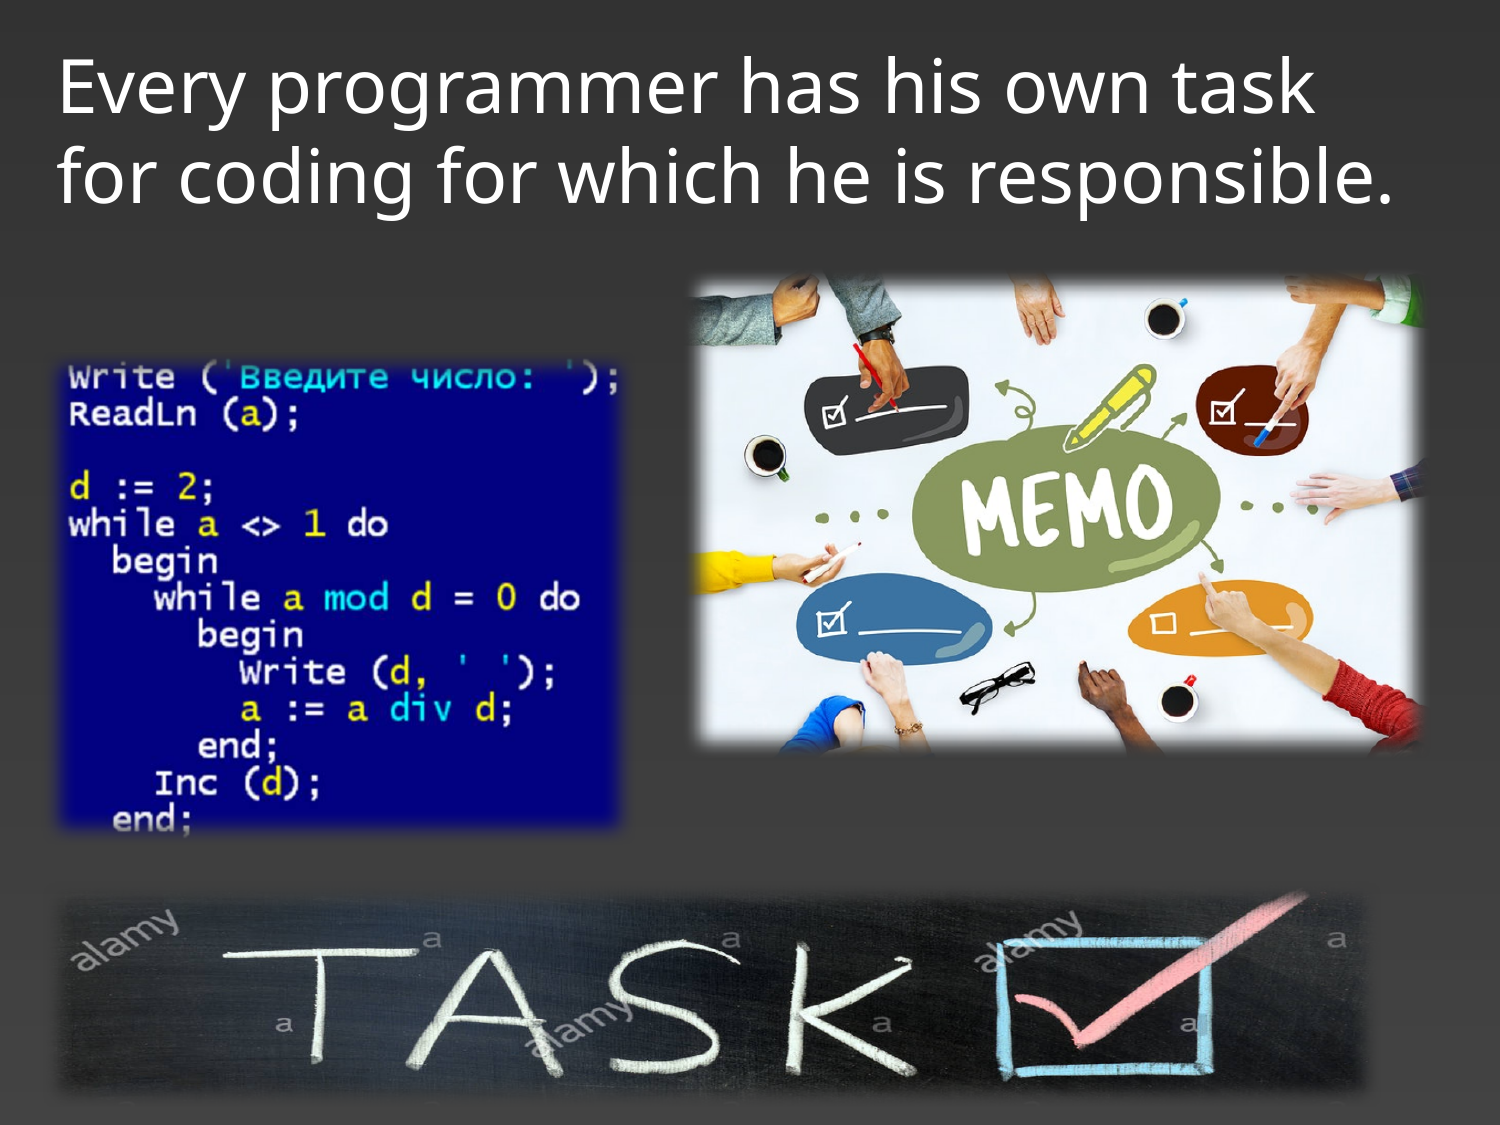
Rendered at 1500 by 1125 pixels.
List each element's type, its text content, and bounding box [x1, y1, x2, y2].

picture [682, 266, 1432, 760]
picture [40, 349, 636, 845]
text_box Every programmer has his own task for coding for which he is responsible. [41, 30, 1436, 226]
picture [42, 881, 1384, 1108]
